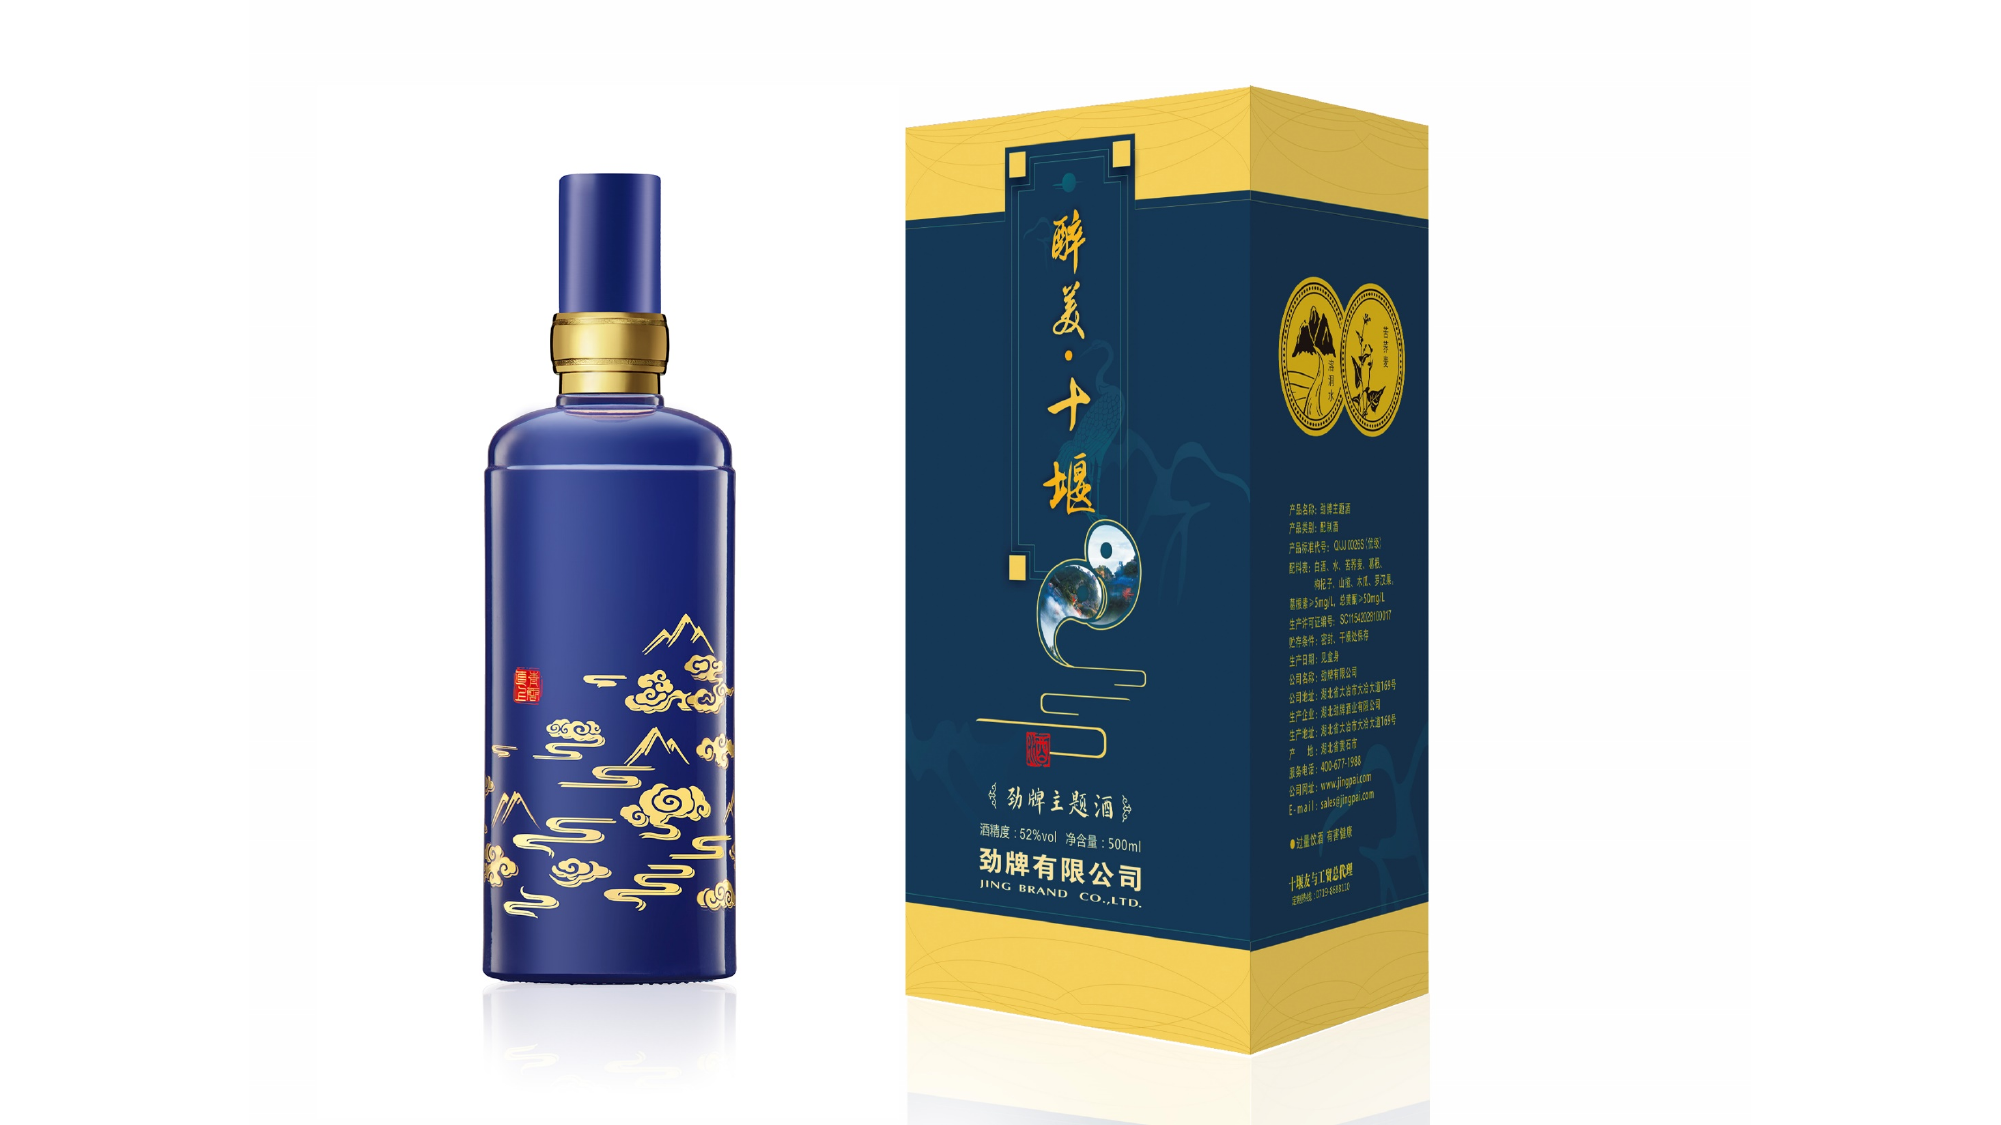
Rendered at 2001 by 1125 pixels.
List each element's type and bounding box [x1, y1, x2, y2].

picture [249, 0, 1751, 1125]
